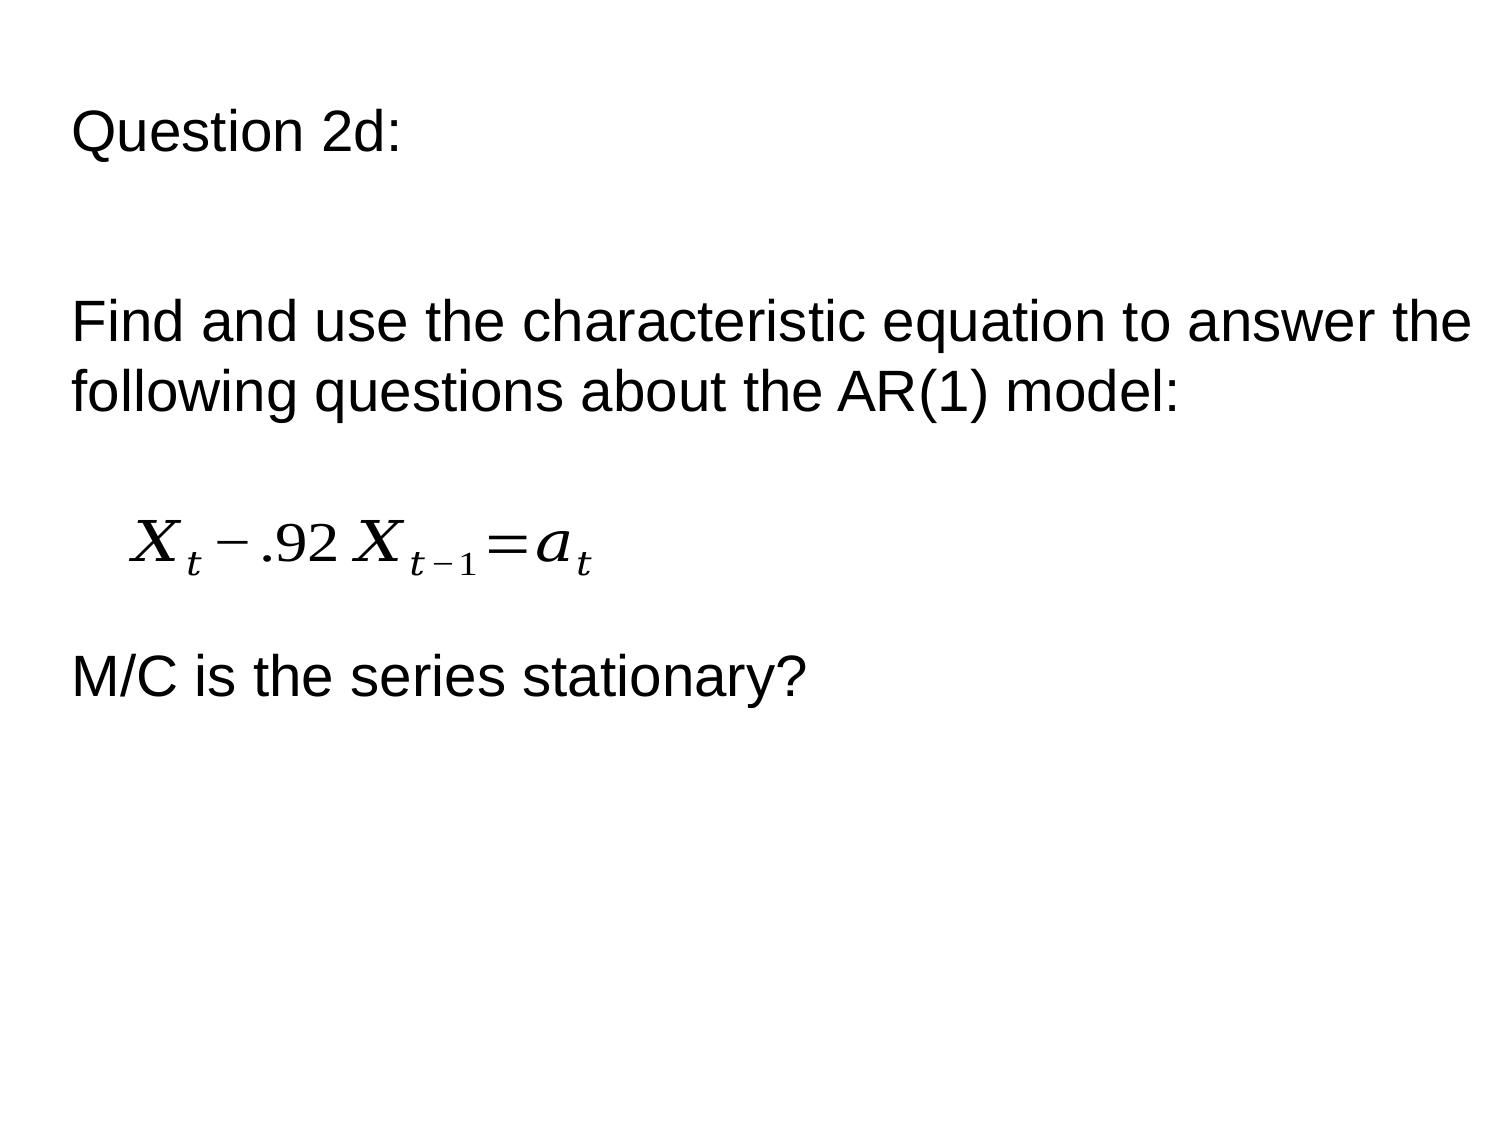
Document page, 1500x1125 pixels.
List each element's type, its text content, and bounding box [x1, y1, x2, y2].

text_box Question 2d: Find and use the characteristic equation to answer the following questions about the AR(1) model: M/C is the series stationary? [56, 85, 1495, 716]
